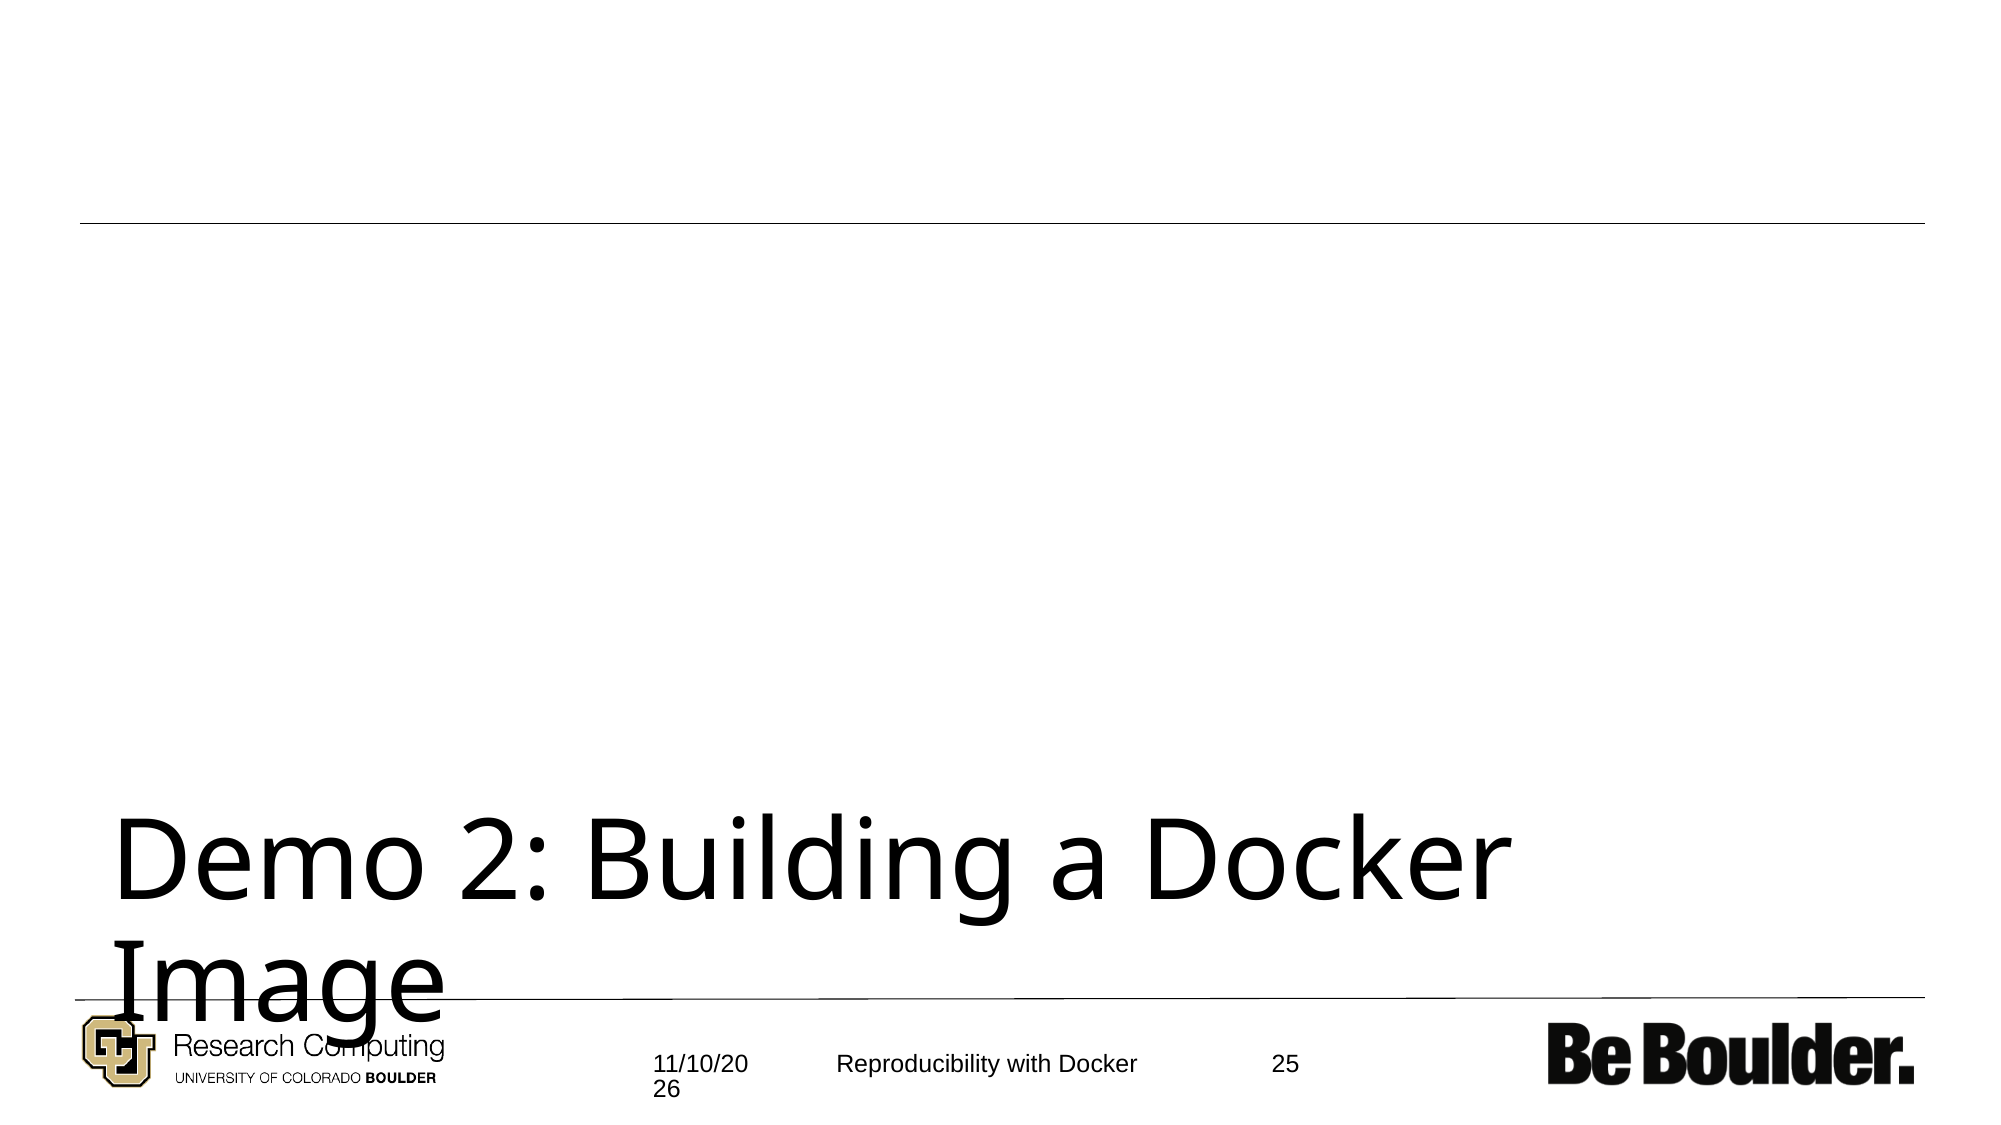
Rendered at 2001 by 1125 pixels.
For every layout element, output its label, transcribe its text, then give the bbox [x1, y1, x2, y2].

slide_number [637, 1032, 772, 1093]
picture [1524, 1015, 1938, 1088]
picture [81, 1015, 444, 1088]
title Demo 2: Building a Docker Image [94, 815, 1820, 1033]
slide_number 25 [1202, 1032, 1315, 1093]
footer Reproducibility with Docker [772, 1032, 1202, 1093]
